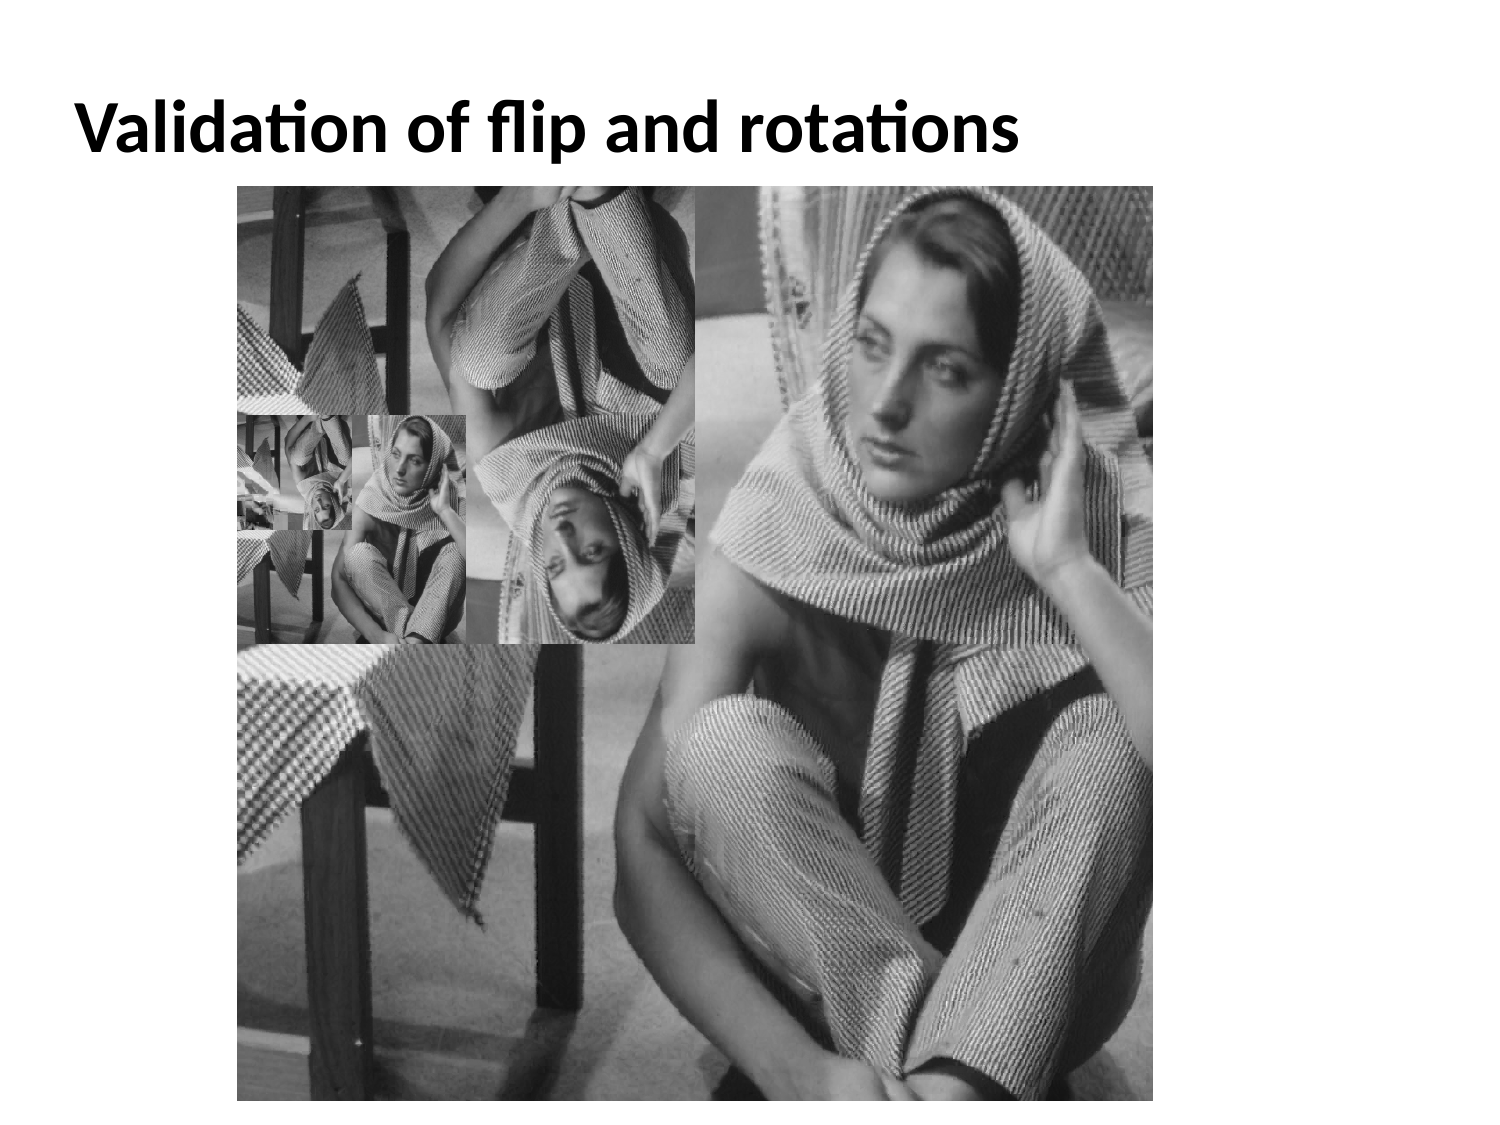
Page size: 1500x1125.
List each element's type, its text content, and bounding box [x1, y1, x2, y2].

picture [237, 186, 1153, 1102]
title Validation of flip and rotations [59, 62, 1439, 188]
